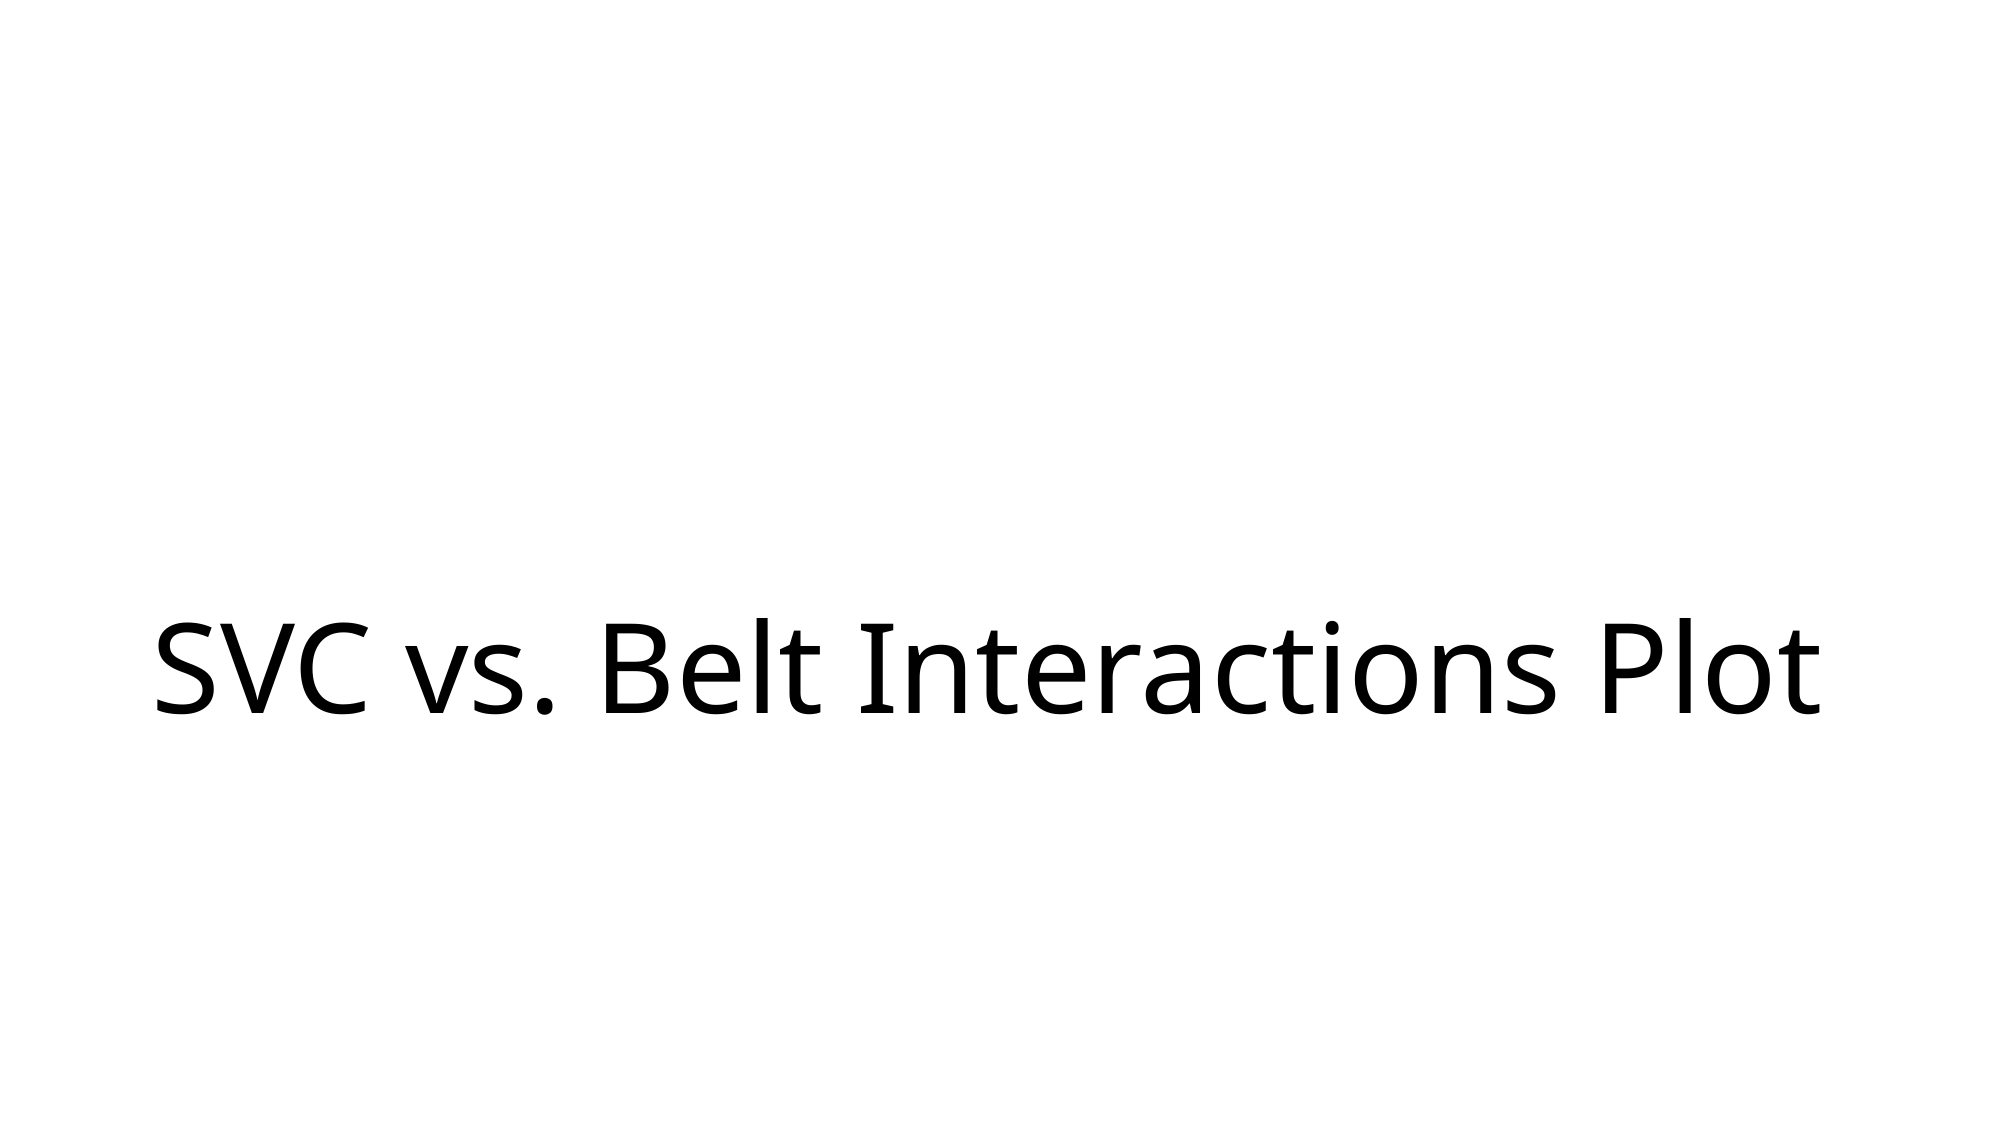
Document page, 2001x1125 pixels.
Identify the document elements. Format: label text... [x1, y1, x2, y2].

title SVC vs. Belt Interactions Plot [136, 280, 1862, 749]
